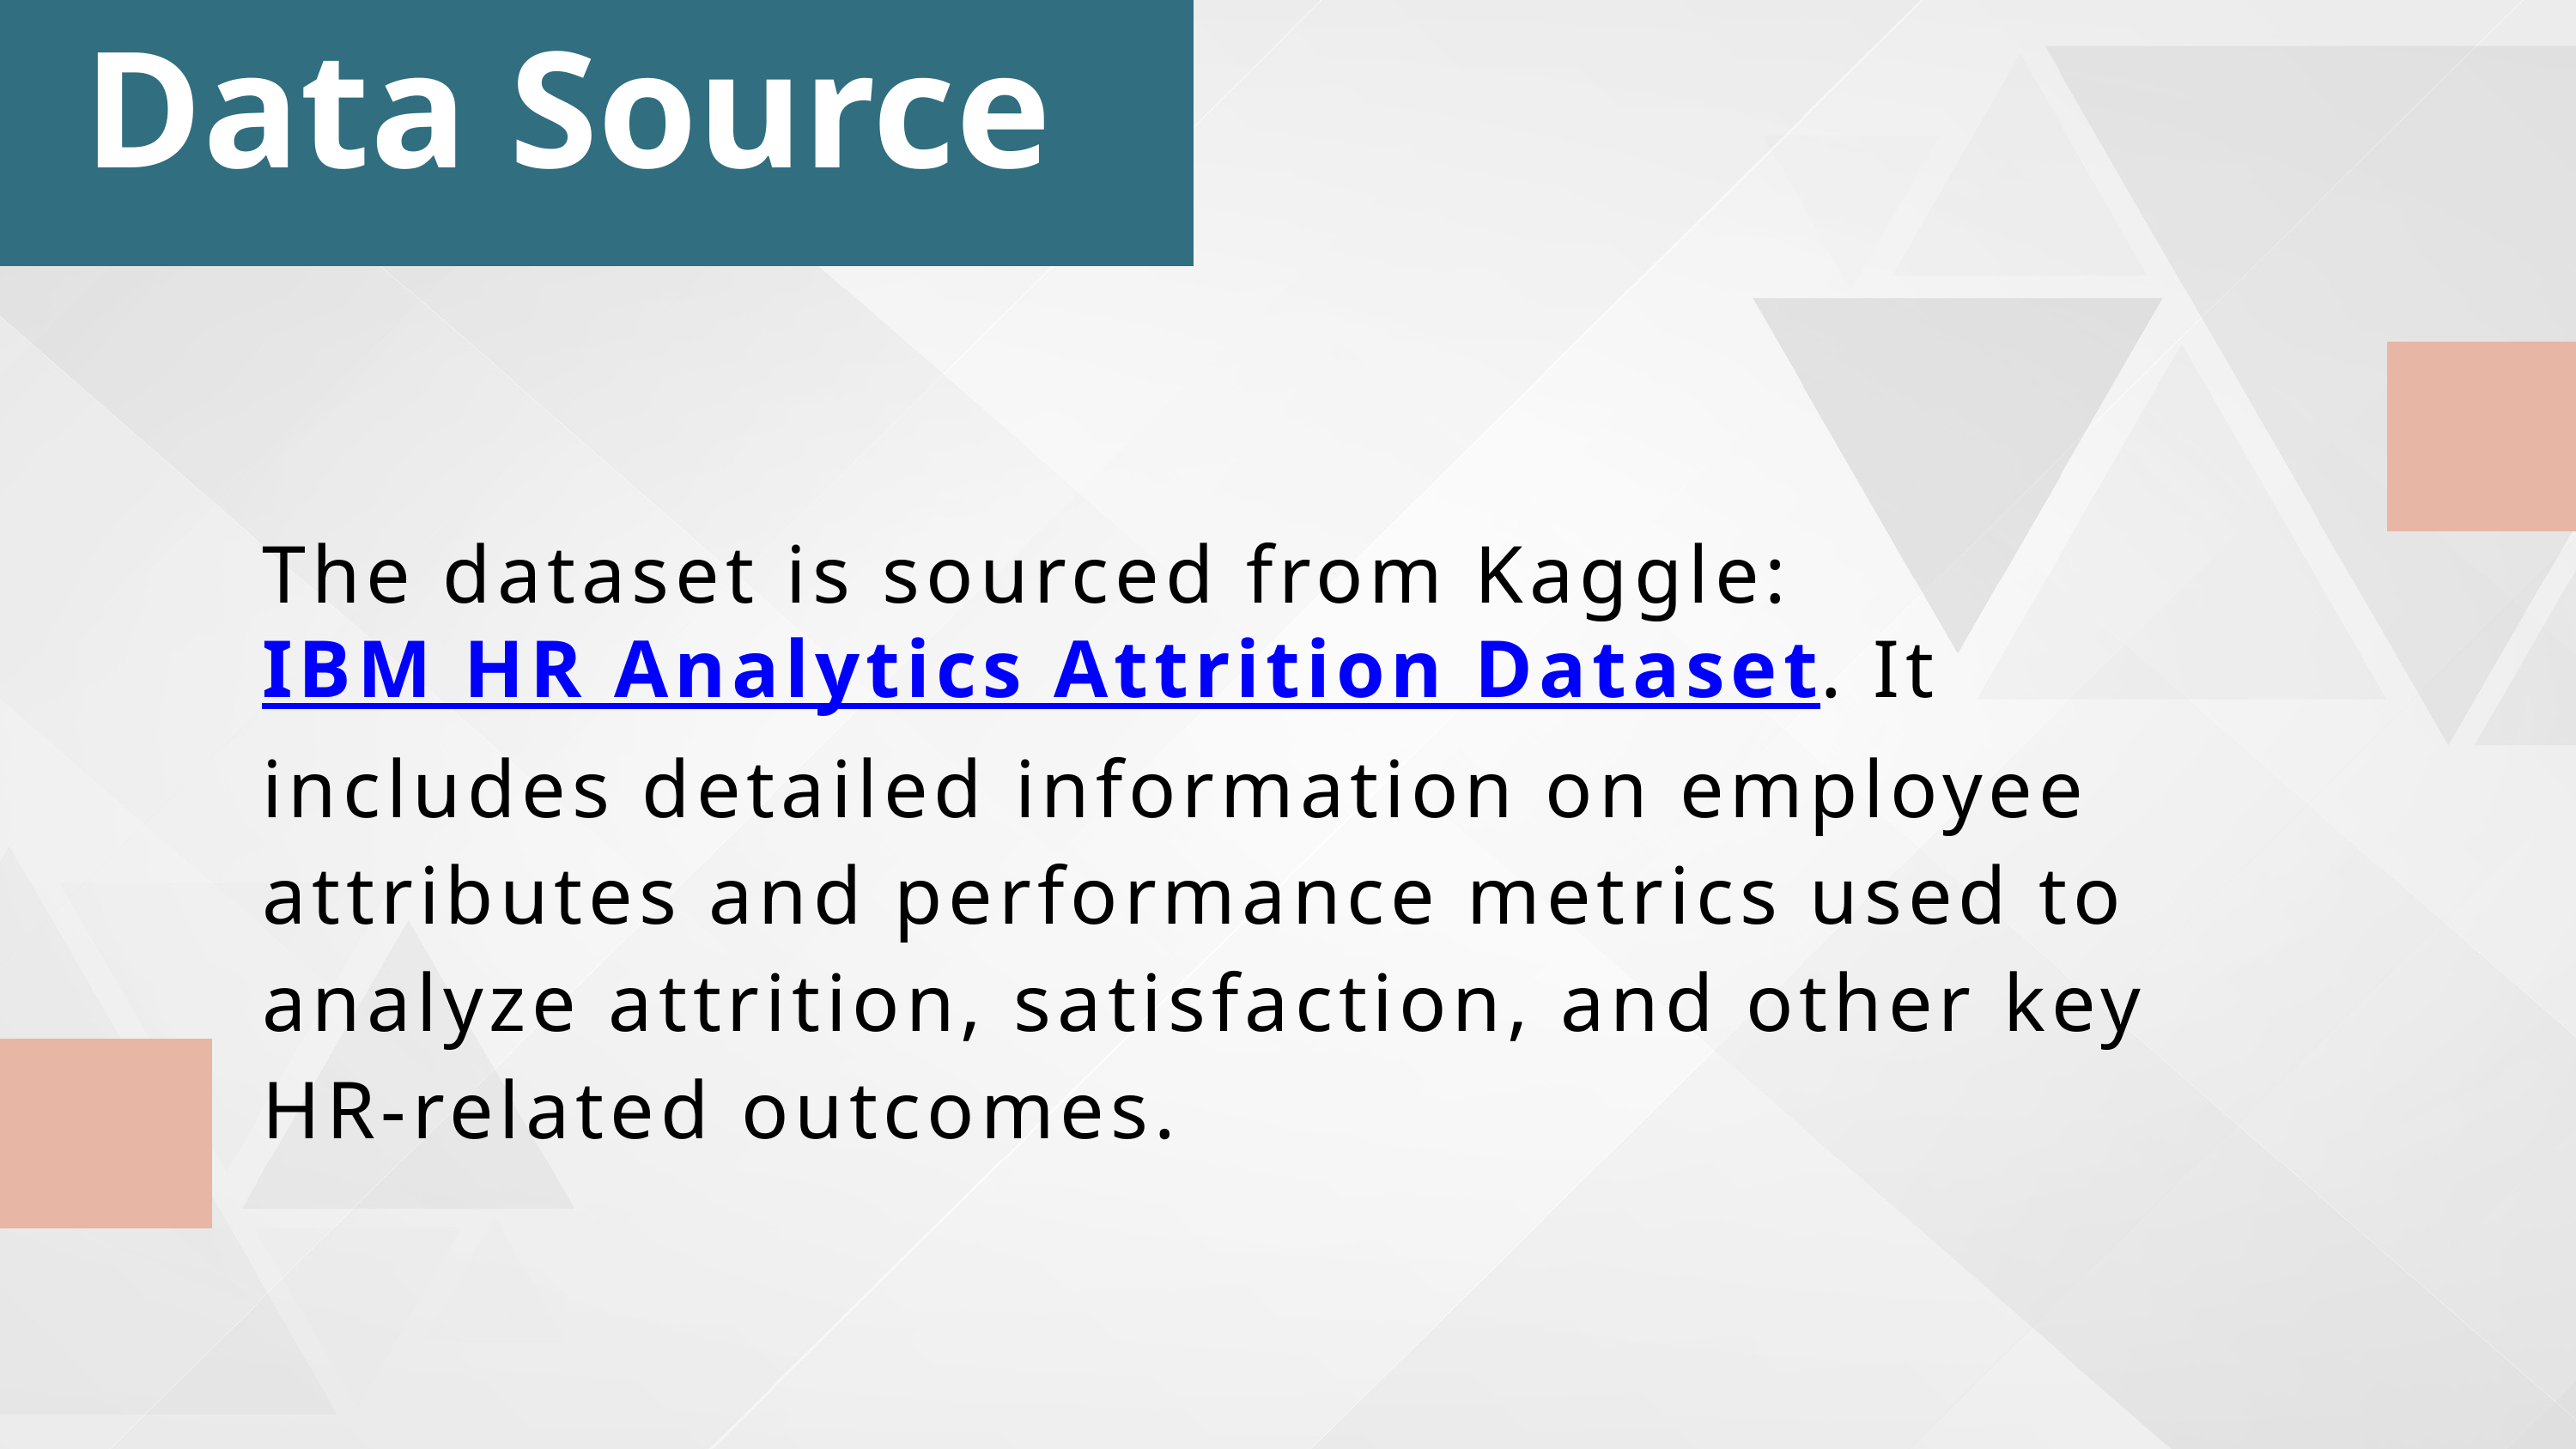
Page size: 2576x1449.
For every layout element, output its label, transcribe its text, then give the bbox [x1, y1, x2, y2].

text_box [0, 0, 1194, 266]
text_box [0, 1038, 213, 1228]
text_box [0, 0, 2576, 1449]
text_box The dataset is sourced from Kaggle: IBM HR Analytics Attrition Dataset. It includes detailed information on employee attributes and performance metrics used to analyze attrition, satisfaction, and other key HR-related outcomes. [262, 512, 2185, 1155]
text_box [2386, 341, 2576, 532]
